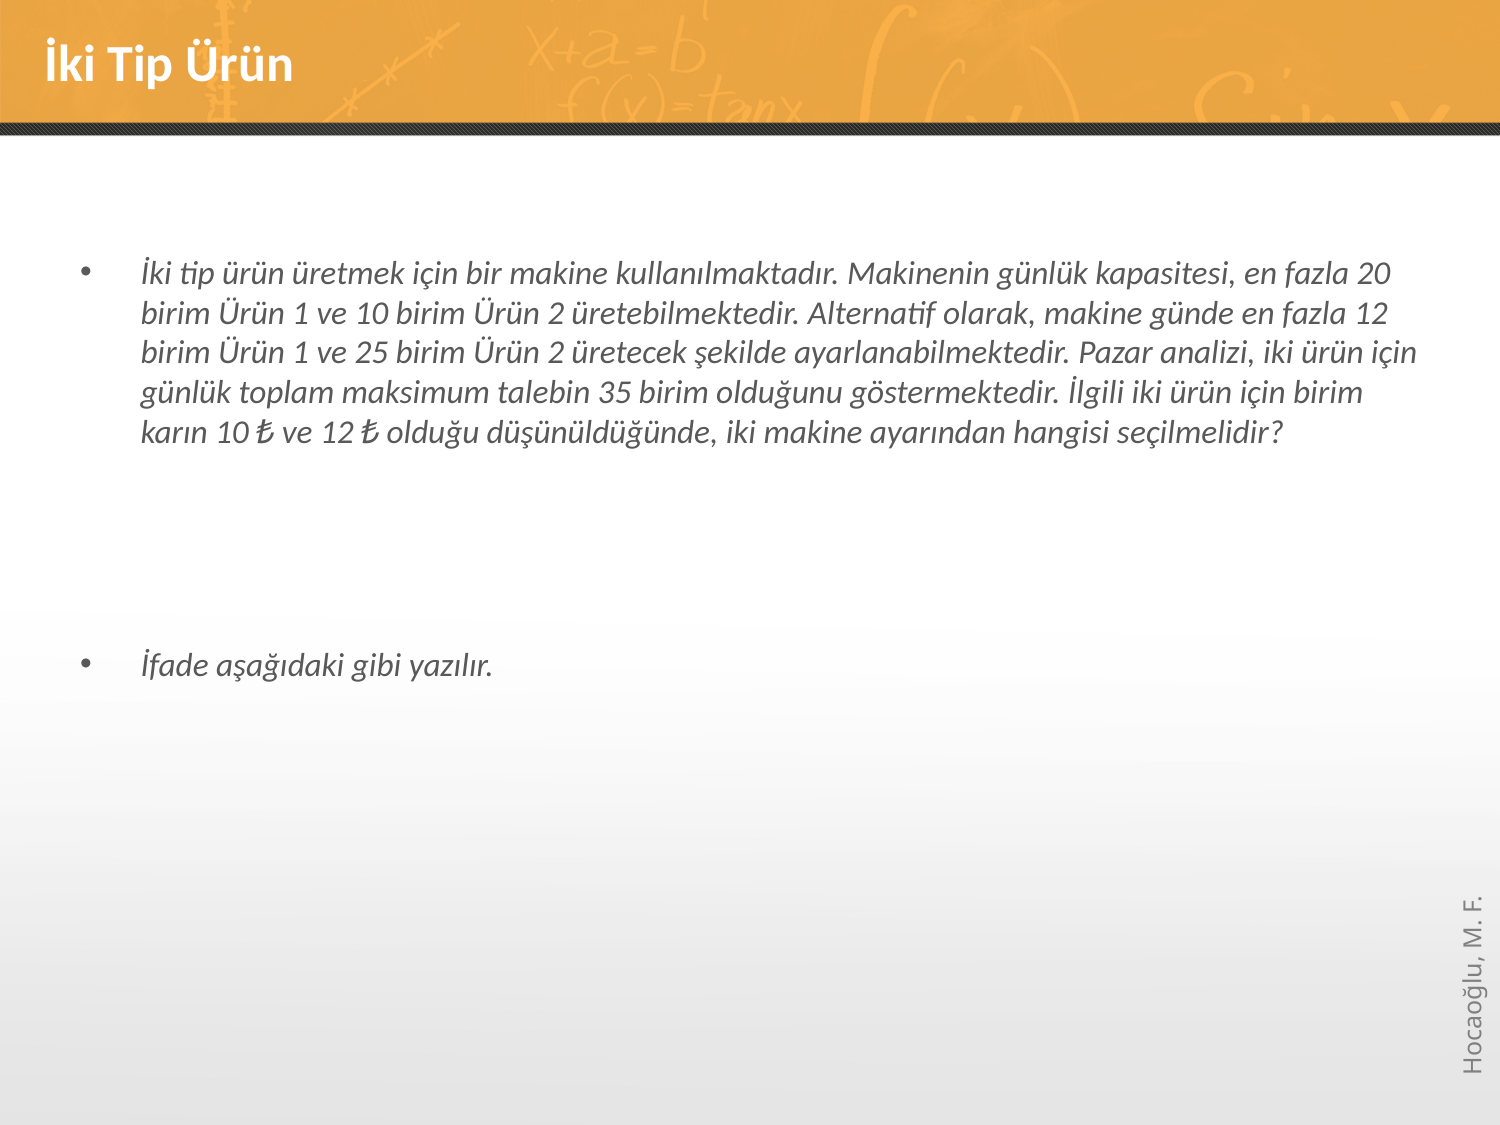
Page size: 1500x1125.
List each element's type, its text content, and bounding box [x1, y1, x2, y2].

picture [0, 0, 1500, 1125]
title İki Tip Ürün [29, 0, 1449, 126]
